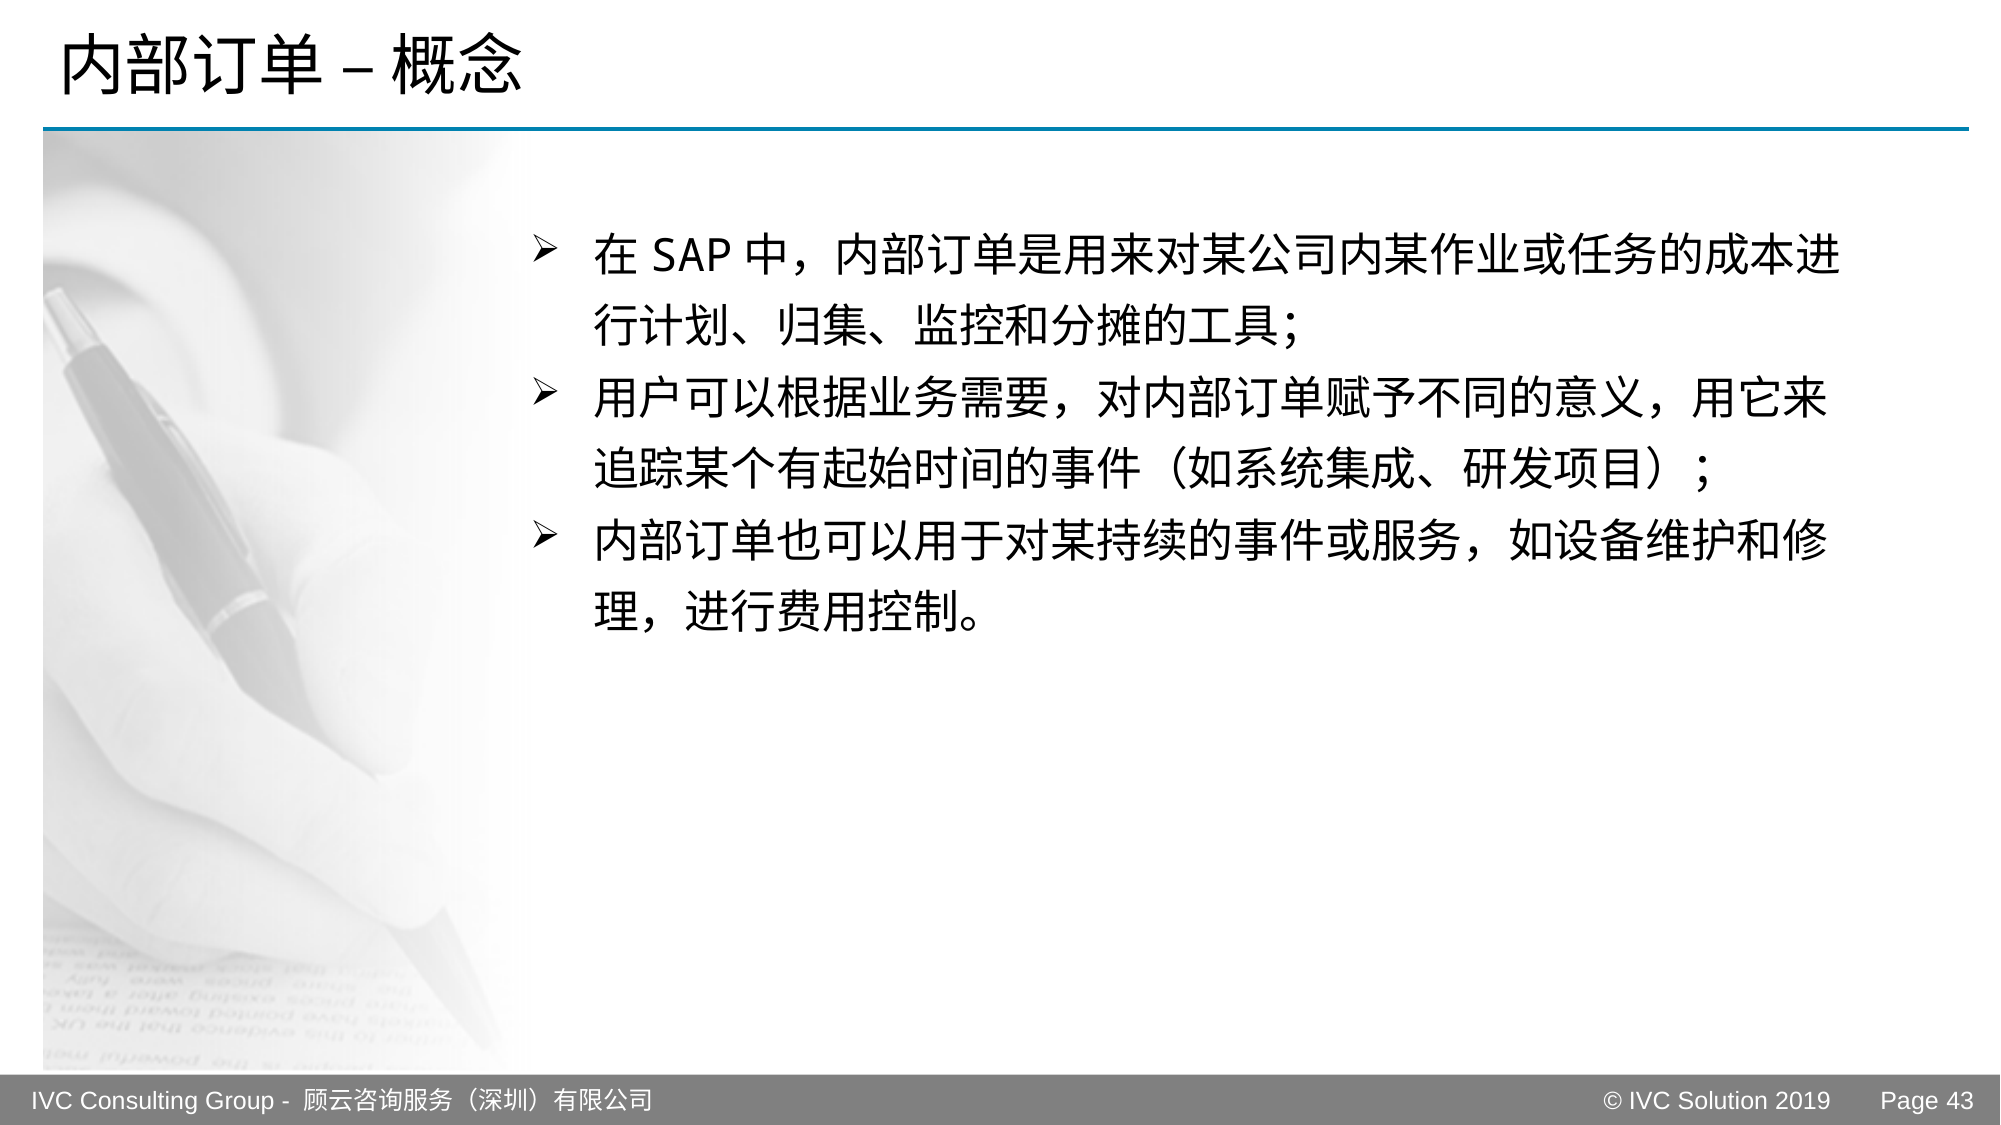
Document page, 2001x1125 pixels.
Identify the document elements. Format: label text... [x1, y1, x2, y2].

text_box 在SAP中，内部订单是用来对某公司内某作业或任务的成本进行计划、归集、监控和分摊的工具； 用户可以根据业务需要，对内部订单赋予不同的意义，用它来追踪某个有起始时间的事件（如系统集成、研发项目）； 内部订单也可以用于对某持续的事件或服务，如设备维护和修理，进行费用控制。 [557, 208, 1875, 716]
title 内部订单 – 概念 [43, 5, 1969, 121]
picture [42, 132, 552, 1073]
